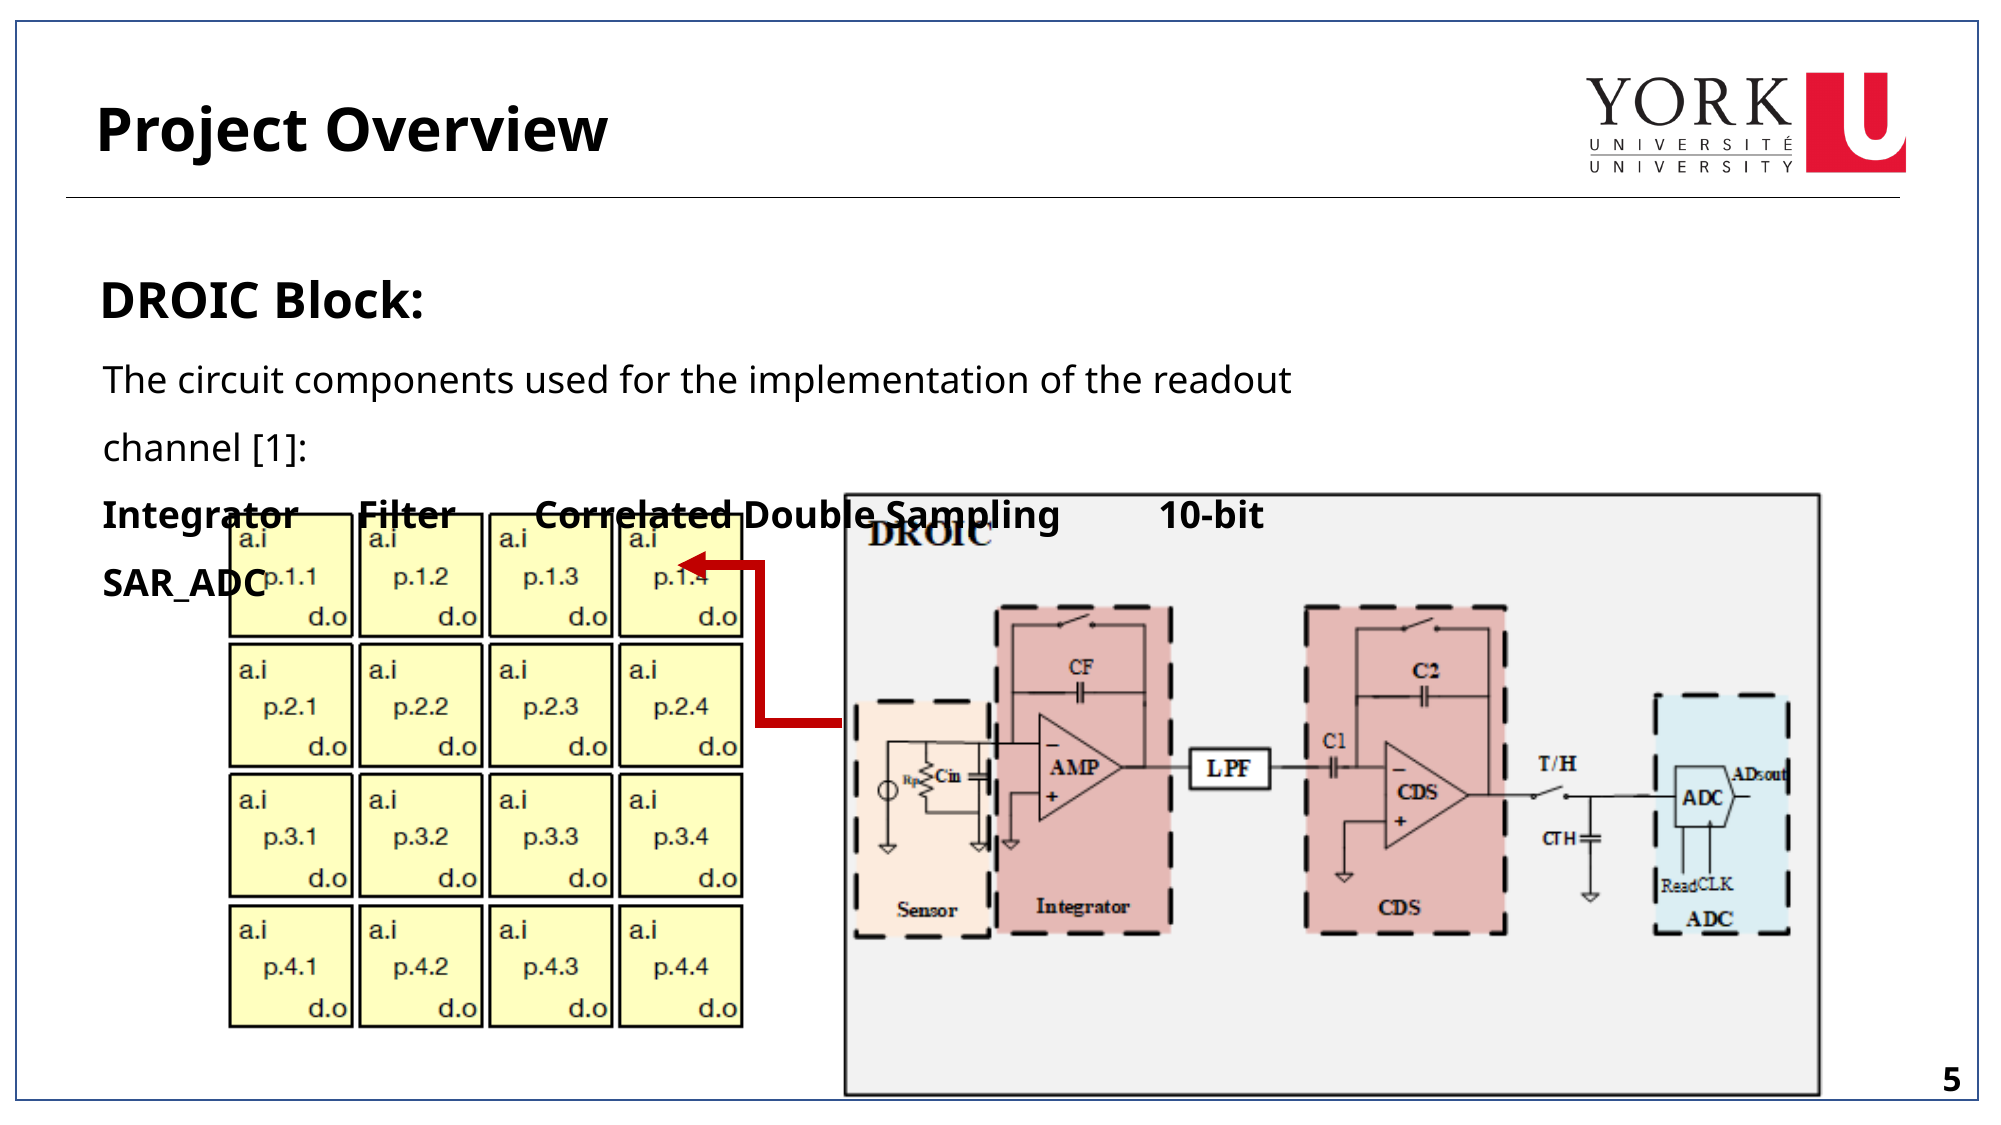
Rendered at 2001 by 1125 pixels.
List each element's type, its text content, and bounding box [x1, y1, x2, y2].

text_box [677, 565, 843, 723]
text_box DROIC Block: [85, 231, 1852, 336]
picture [774, 491, 1895, 1103]
slide_number 5 [1748, 1052, 1977, 1105]
picture [210, 491, 753, 1044]
picture [1572, 60, 1920, 185]
text_box [15, 20, 1979, 1101]
text_box The circuit components used for the implementation of the readout channel [1]: Integrator Filter Correlated Double Sampling 10-bit SAR_ADC [87, 326, 1440, 611]
